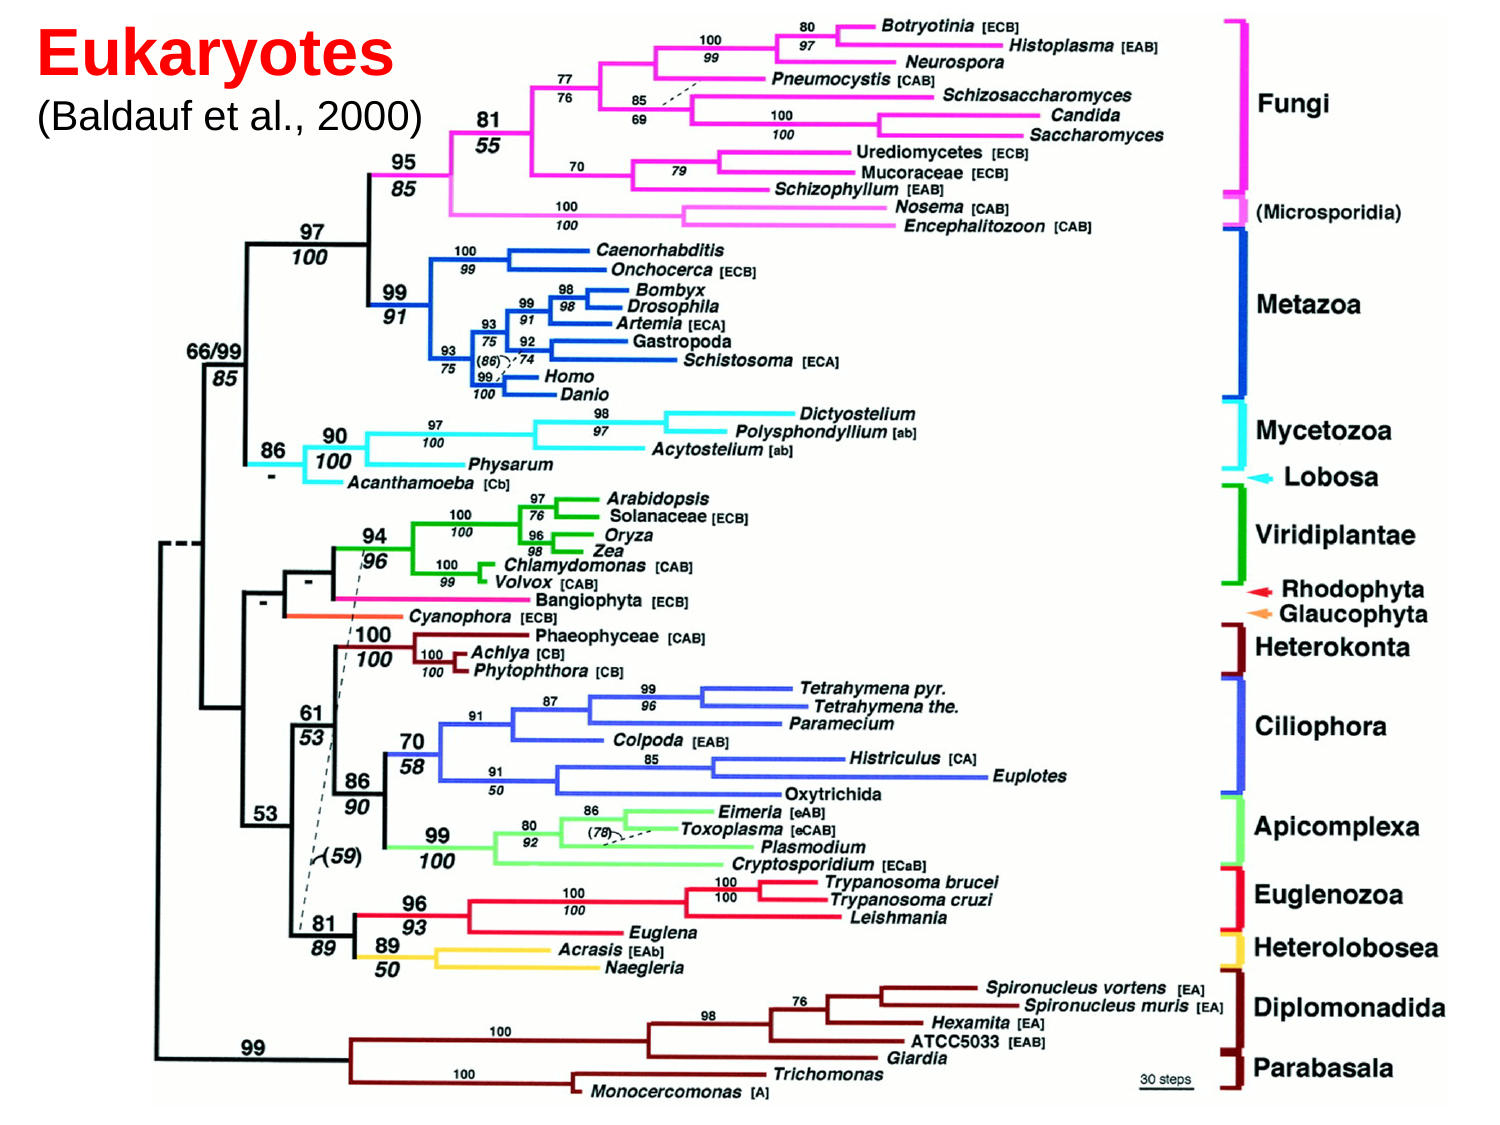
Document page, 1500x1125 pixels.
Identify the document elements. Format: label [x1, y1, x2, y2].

text_box [21, 1, 1447, 1109]
